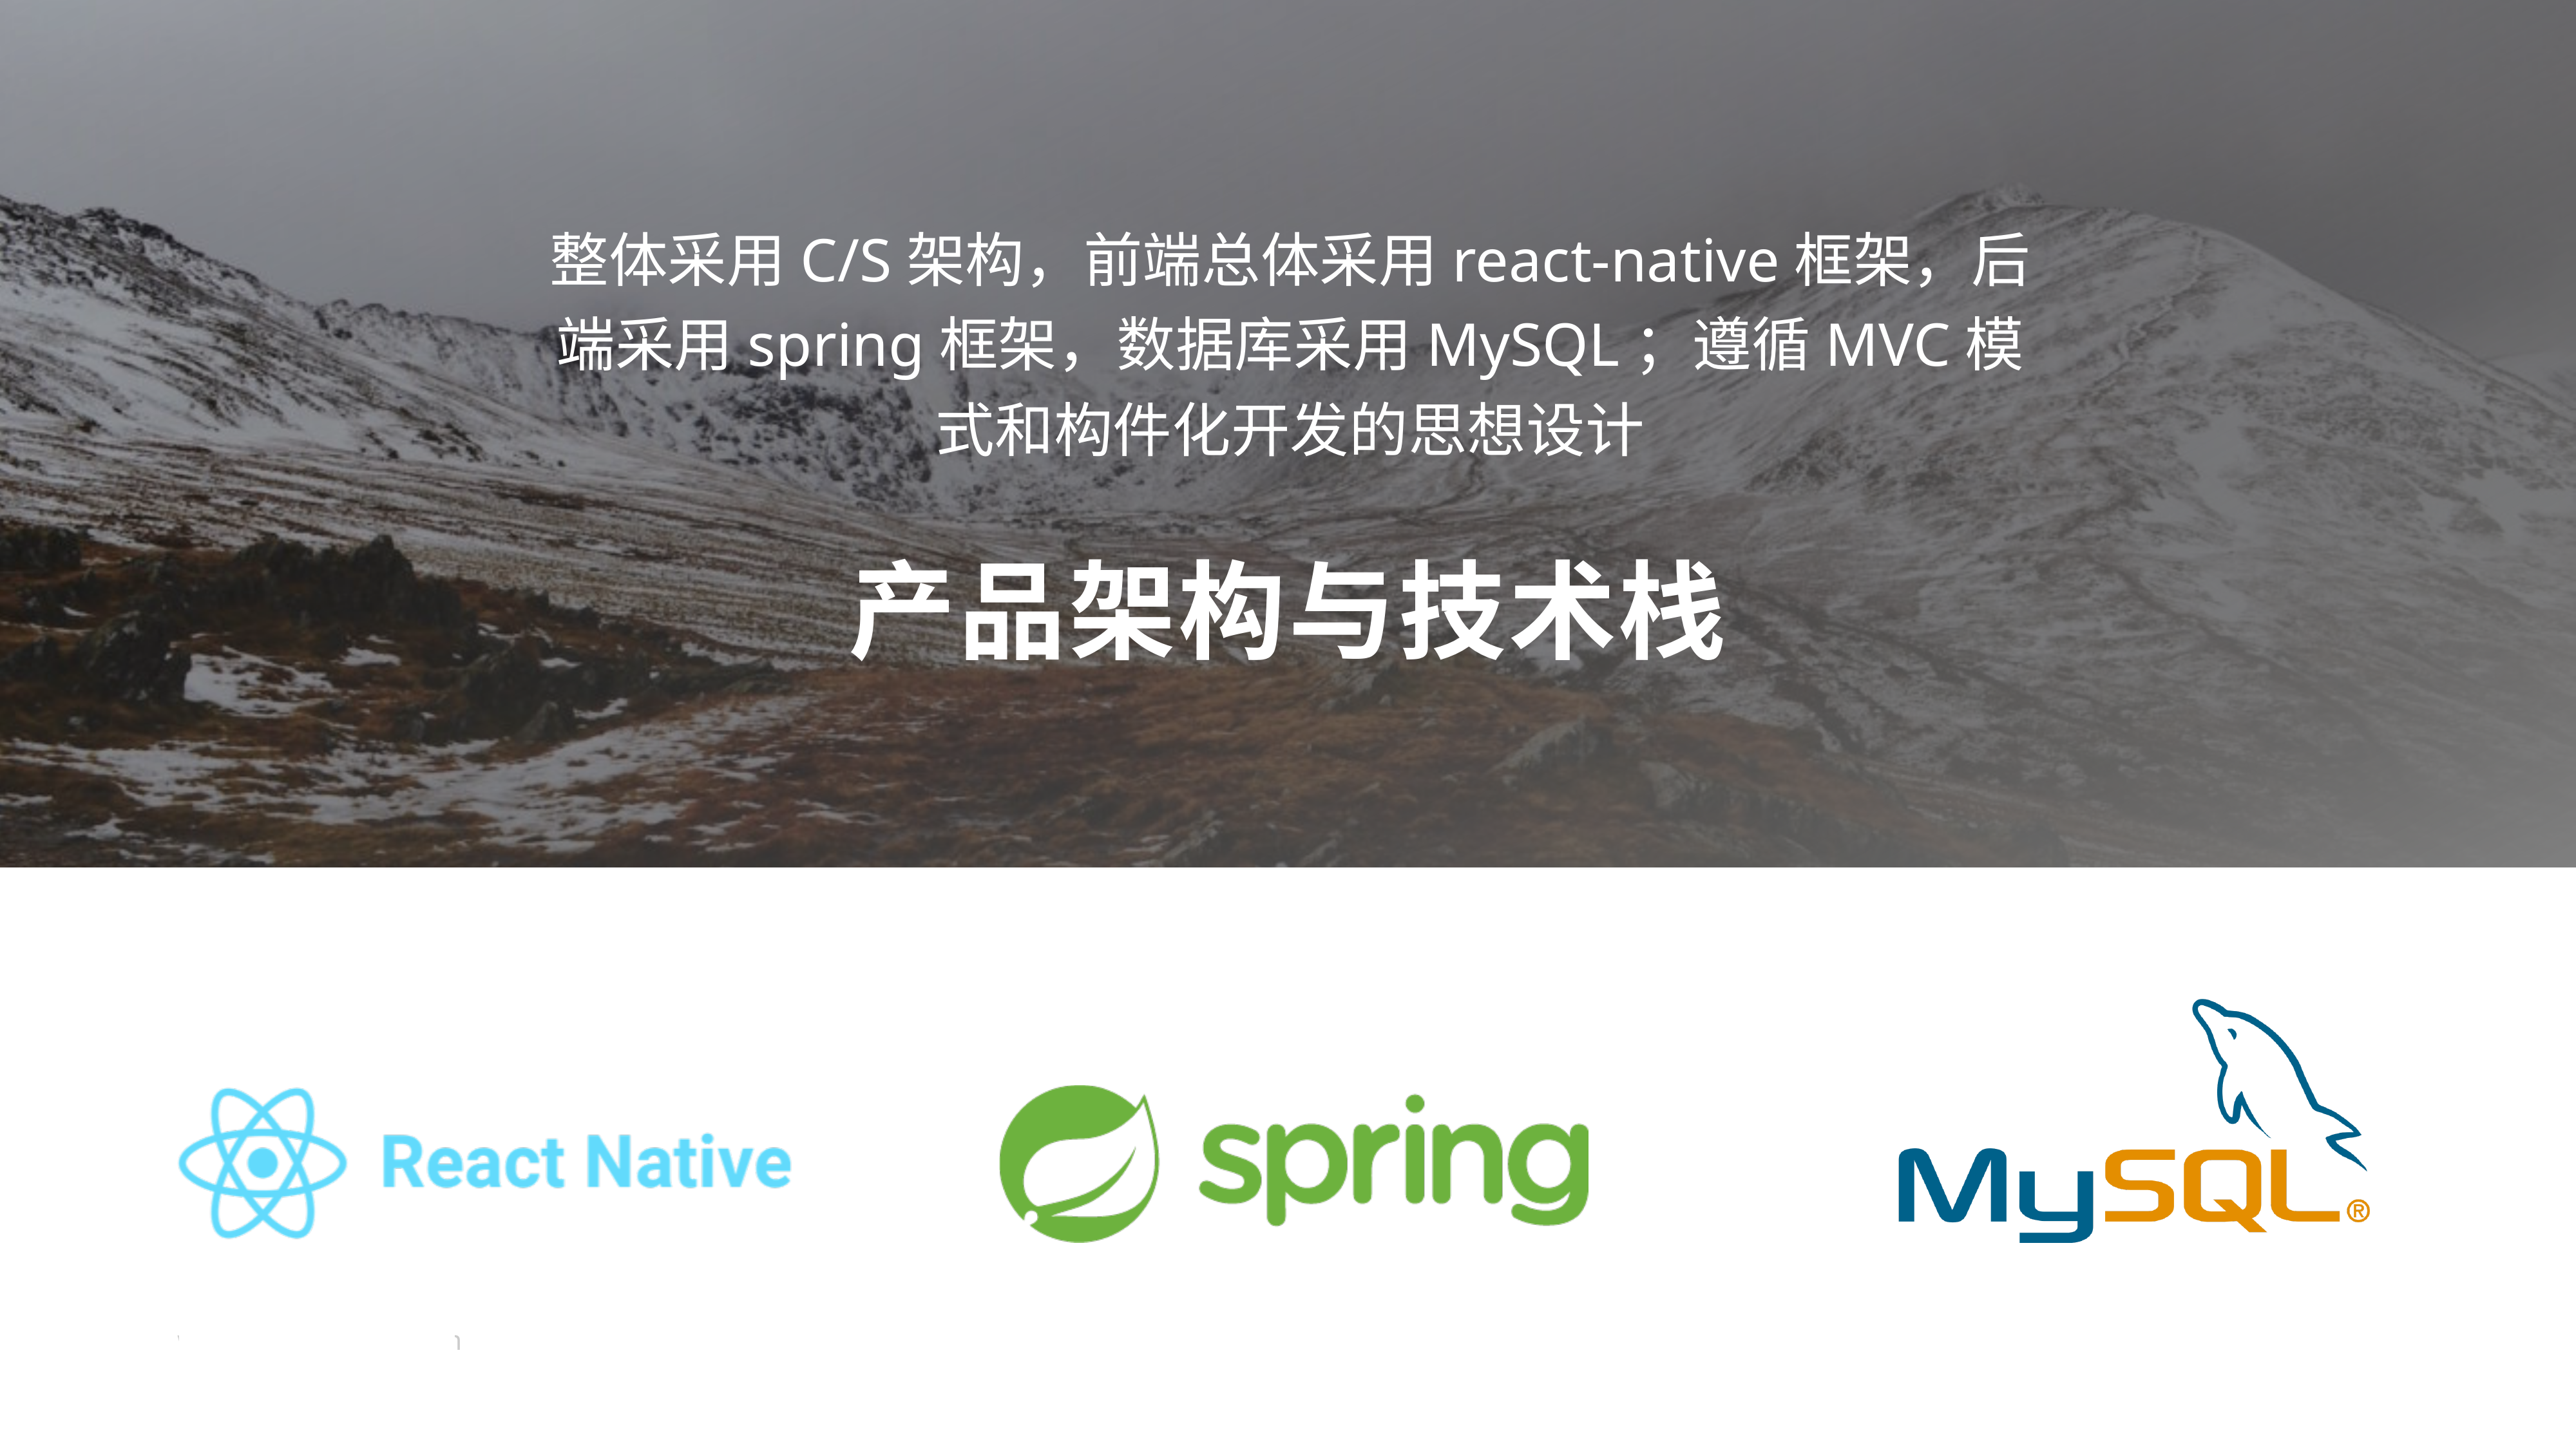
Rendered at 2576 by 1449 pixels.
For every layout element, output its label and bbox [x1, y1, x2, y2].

picture [0, 0, 2576, 867]
picture [149, 1048, 819, 1280]
picture [999, 1085, 1589, 1243]
picture [1898, 998, 2371, 1243]
